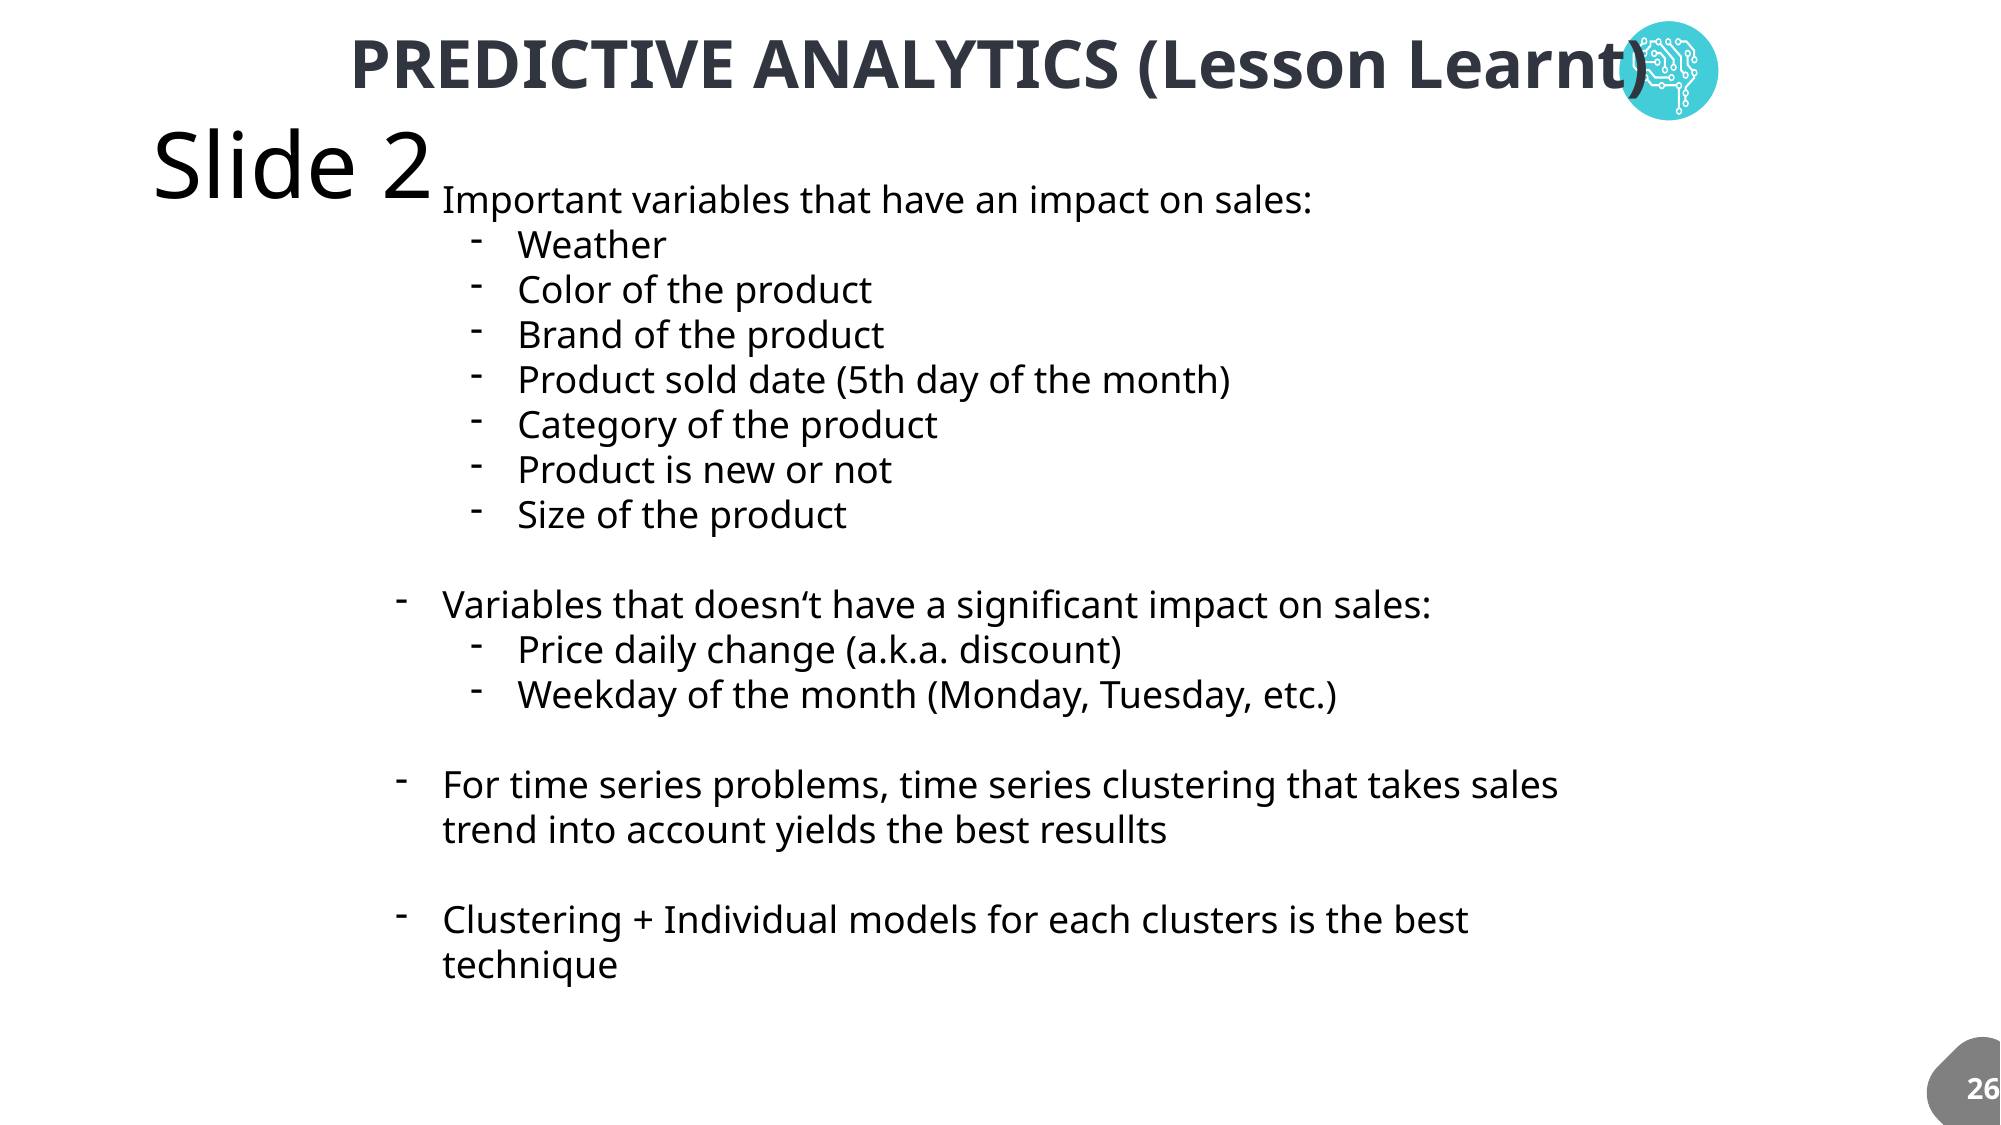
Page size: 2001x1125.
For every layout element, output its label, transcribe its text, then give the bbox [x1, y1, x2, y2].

text_box Important variables that have an impact on sales: Weather Color of the product Brand of the product Product sold date (5th day of the month) Category of the product Product is new or not Size of the product Variables that doesn‘t have a significant impact on sales: Price daily change (a.k.a. discount) Weekday of the month (Monday, Tuesday, etc.) For time series problems, time series clustering that takes sales trend into account yields the best resullts Clustering + Individual models for each clusters is the best technique [380, 168, 1603, 1084]
text_box PREDICTIVE ANALYTICS (Lesson Learnt) [349, 21, 1651, 102]
text_box [1665, 38, 1689, 79]
text_box [1651, 71, 1675, 82]
text_box [1925, 1035, 2000, 1125]
text_box 26 [1952, 1063, 2000, 1113]
text_box [1674, 38, 1698, 108]
text_box [1651, 38, 1677, 72]
text_box [1626, 18, 1722, 124]
text_box [1651, 81, 1683, 115]
title Slide 2 [137, 59, 1863, 278]
text_box [1651, 49, 1669, 74]
